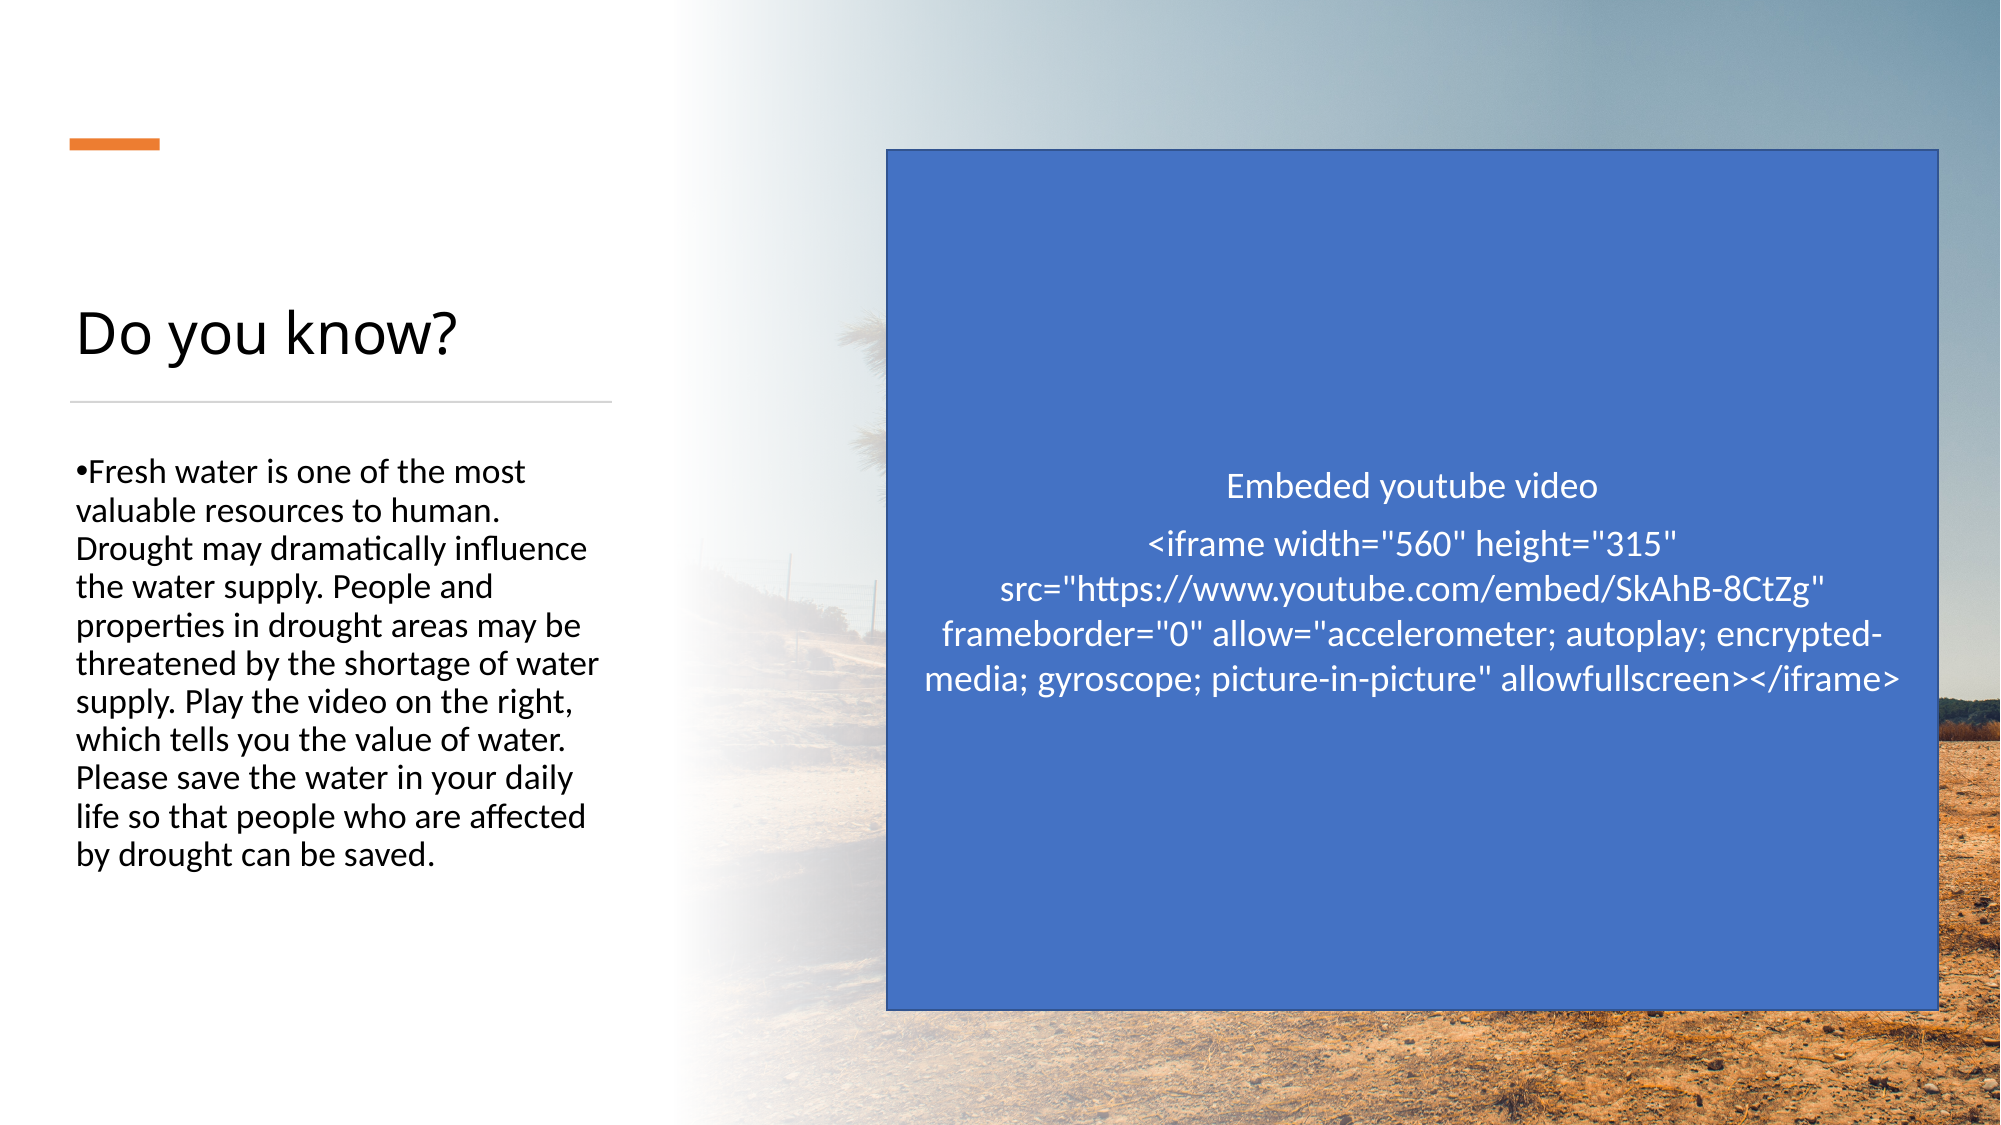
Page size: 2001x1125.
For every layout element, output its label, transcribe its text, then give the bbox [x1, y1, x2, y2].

text_box Fresh water is one of the most valuable resources to human. Drought may dramatically influence the water supply. People and properties in drought areas may be threatened by the shortage of water supply. Play the video on the right, which tells you the value of water. Please save the water in your daily life so that people who are affected by drought can be saved. [60, 445, 577, 972]
text_box [69, 137, 161, 151]
text_box Do you know? [60, 190, 577, 375]
picture [577, 0, 2000, 1125]
text_box [0, 0, 577, 1125]
